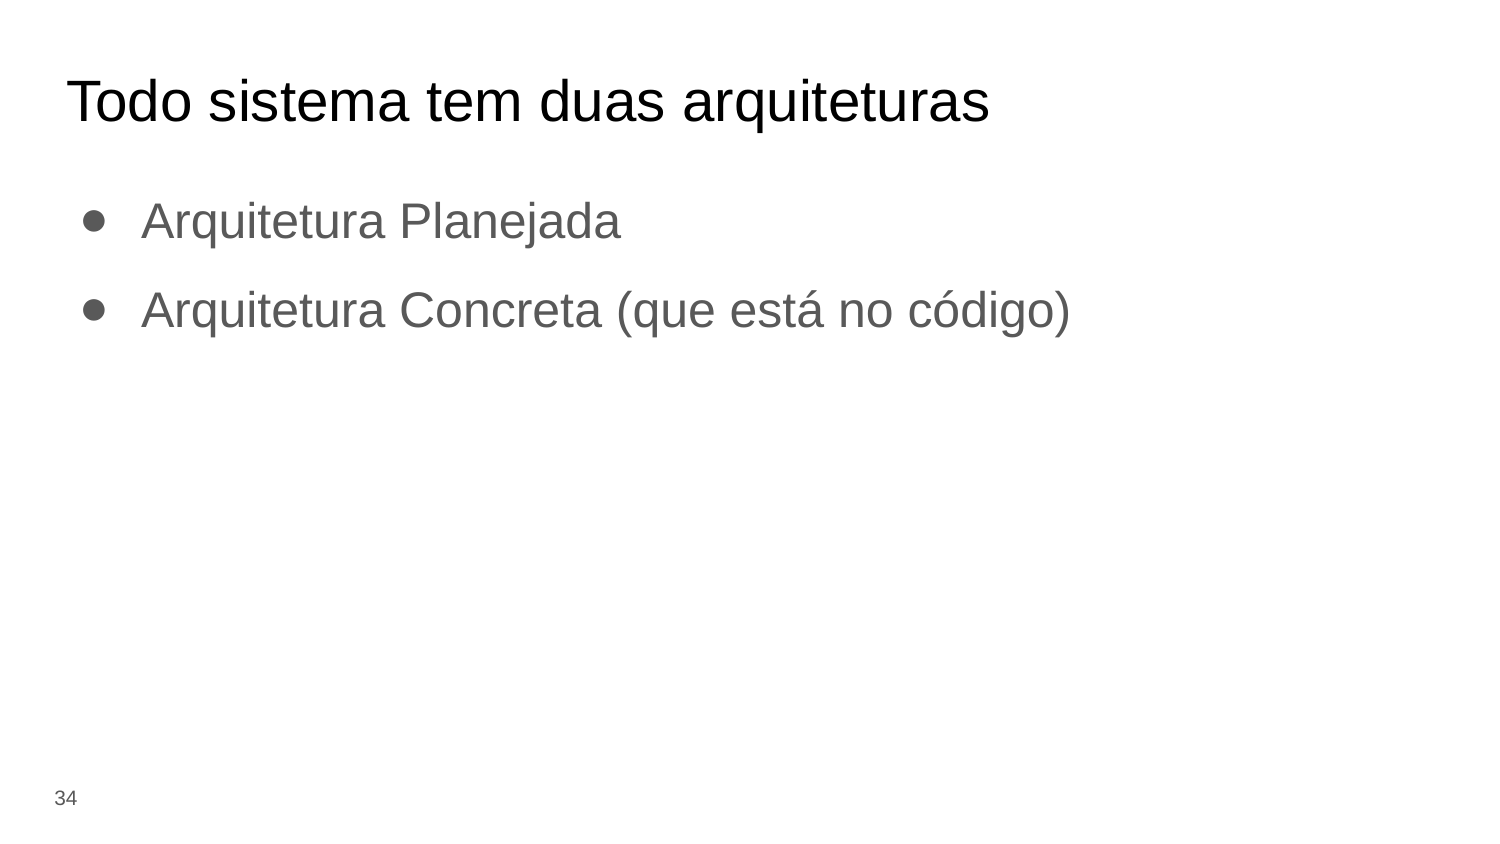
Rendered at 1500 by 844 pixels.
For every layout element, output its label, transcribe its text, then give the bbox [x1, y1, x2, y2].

text_box ‹#› [2, 764, 93, 830]
title Todo sistema tem duas arquiteturas [51, 48, 1449, 142]
list Arquitetura Planejada Arquitetura Concreta (que está no código) [51, 164, 1449, 345]
